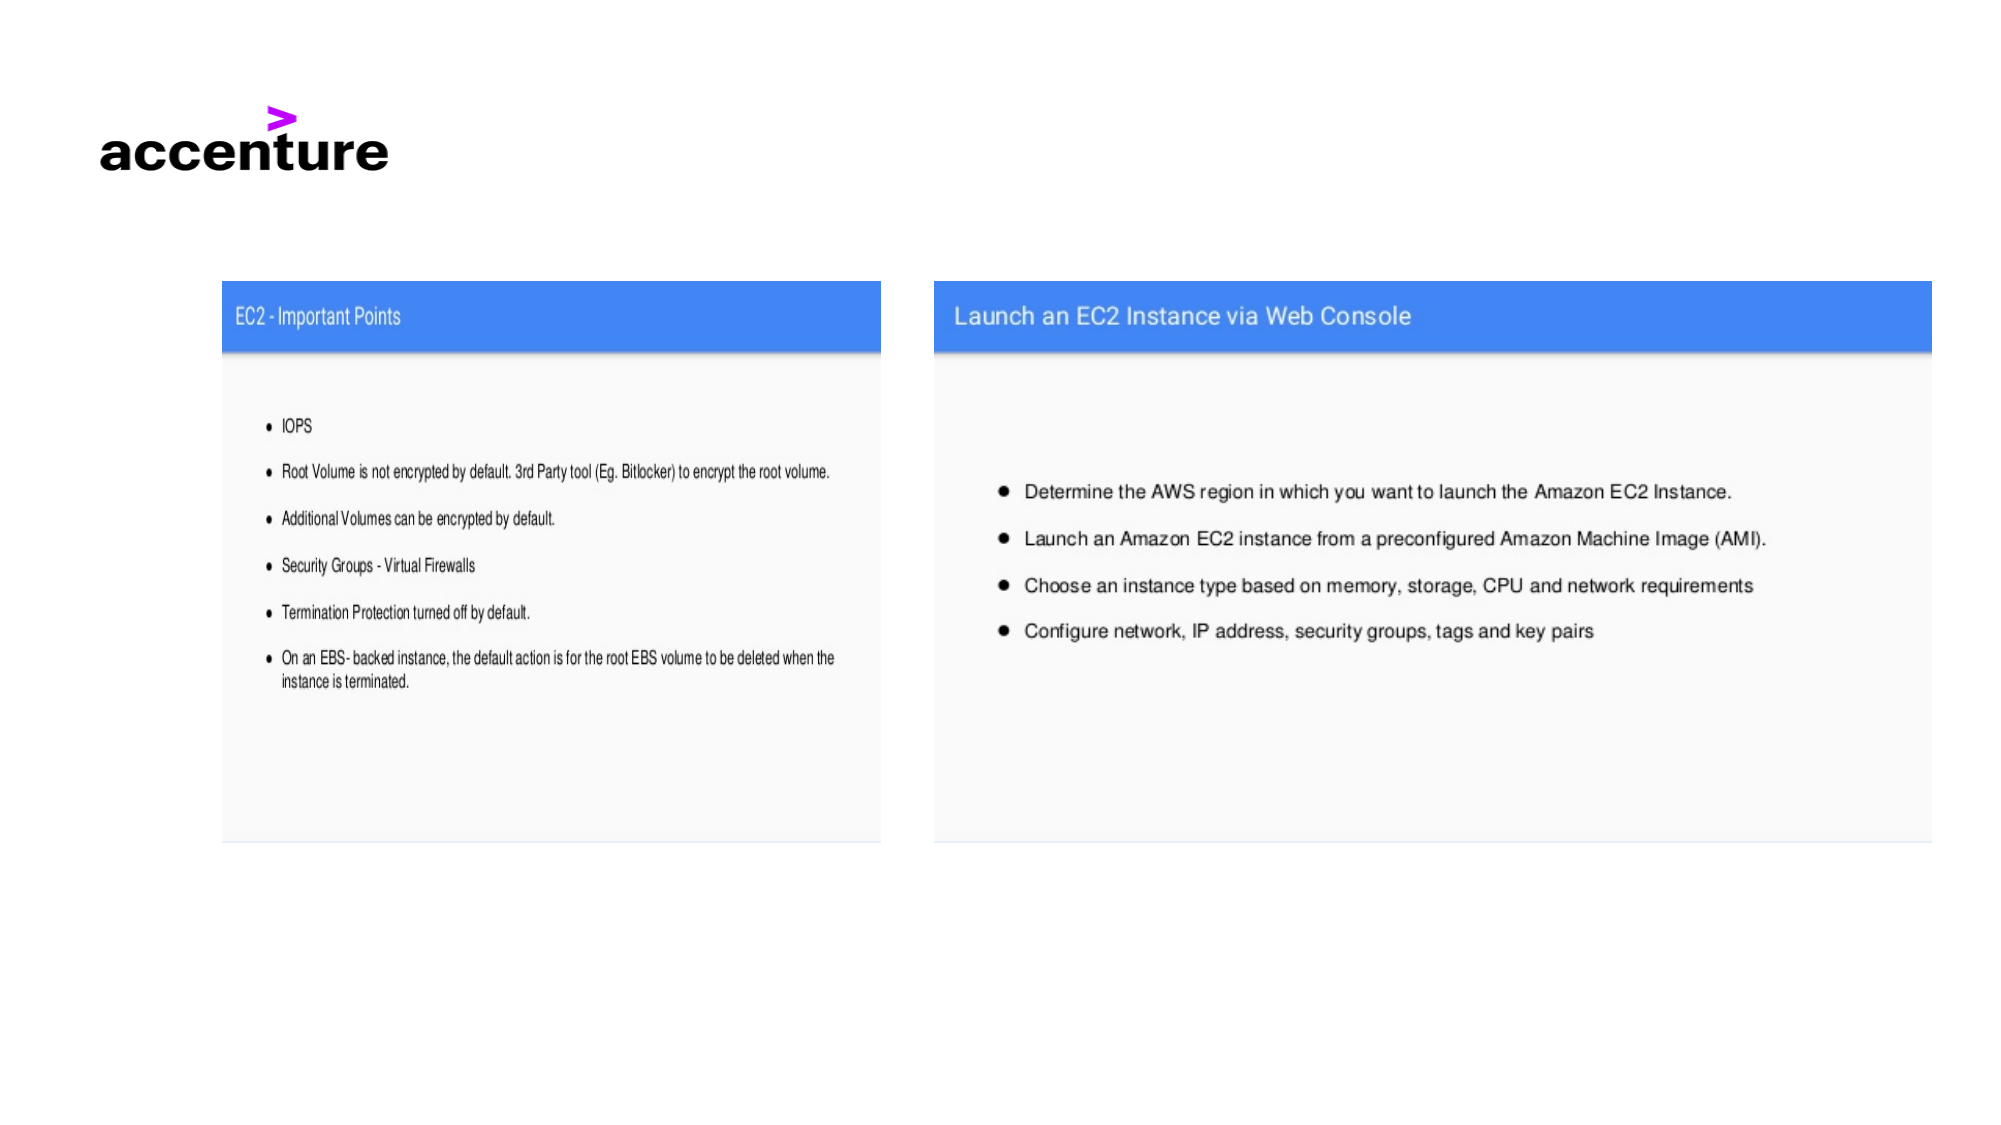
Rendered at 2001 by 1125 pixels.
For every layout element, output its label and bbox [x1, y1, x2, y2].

picture [222, 281, 882, 843]
picture [100, 105, 388, 171]
picture [934, 281, 1932, 843]
